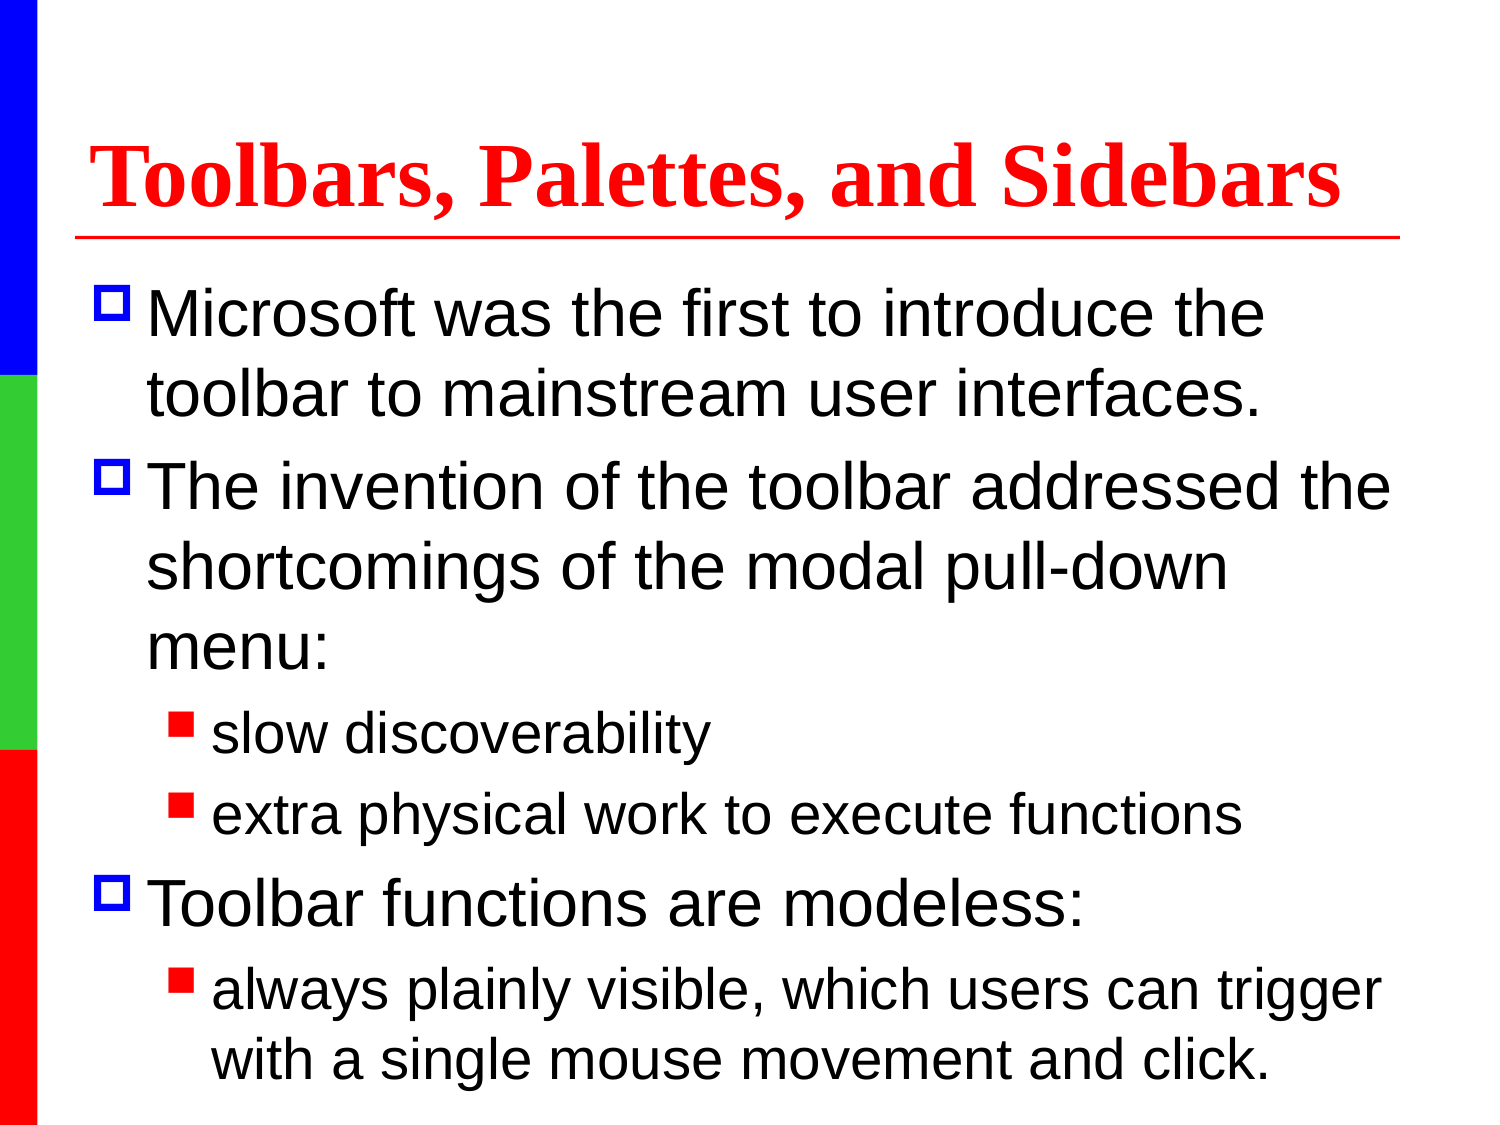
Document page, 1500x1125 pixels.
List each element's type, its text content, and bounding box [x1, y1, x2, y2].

title Toolbars, Palettes, and Sidebars [74, 45, 1426, 233]
list Microsoft was the first to introduce the toolbar to mainstream user interfaces. The invention of the toolbar addressed the shortcomings of the modal pull-down menu: slow discoverability extra physical work to execute functions Toolbar functions are modeless: always plainly visible, which users can trigger with a single mouse movement and click. [74, 262, 1426, 1006]
